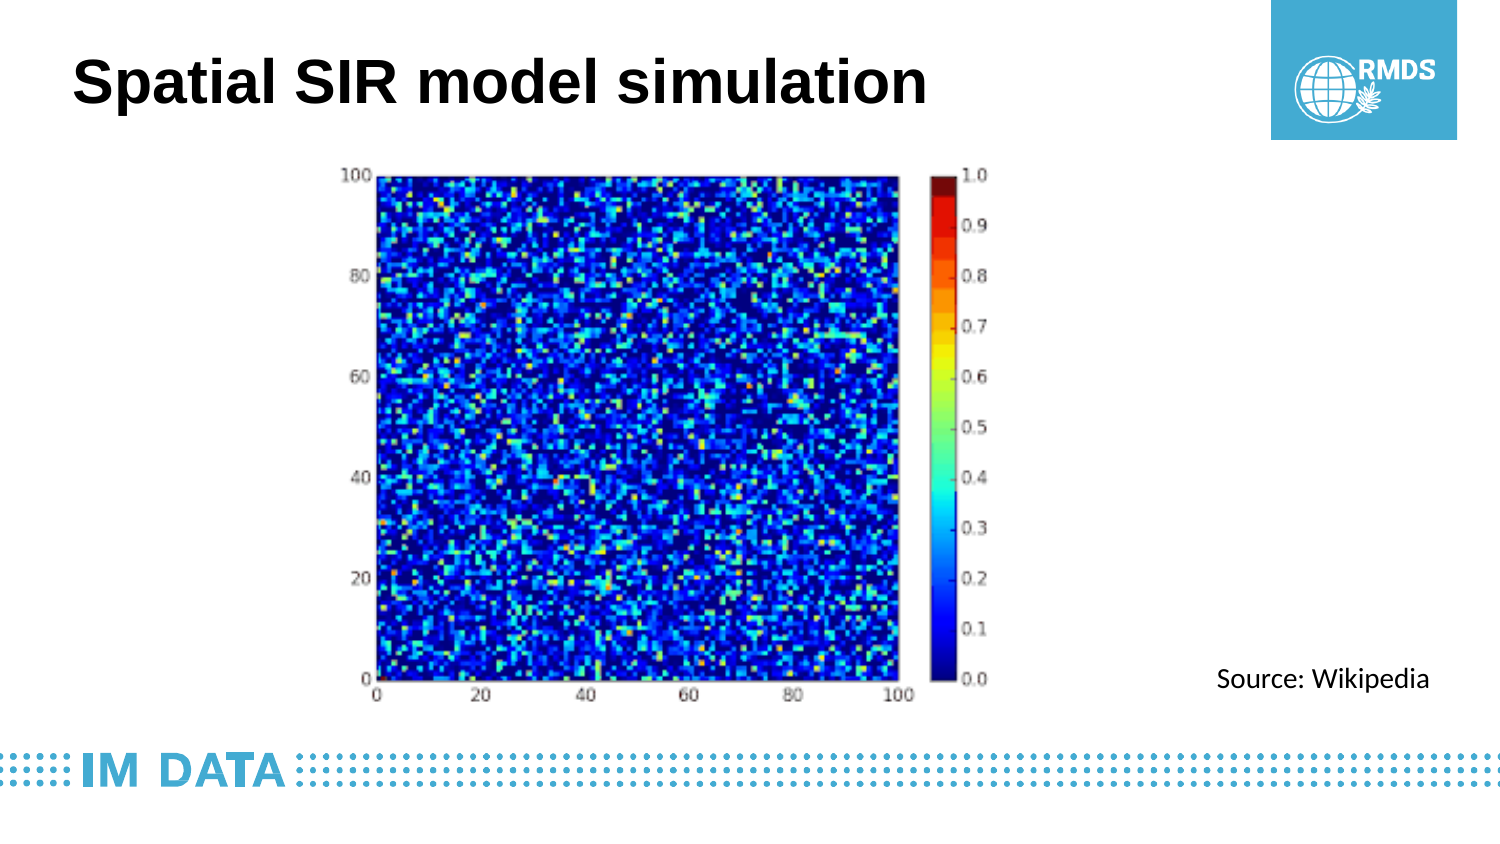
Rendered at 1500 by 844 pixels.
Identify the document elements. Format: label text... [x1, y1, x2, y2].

picture [272, 113, 1113, 745]
text_box Source: Wikipedia [1201, 644, 1500, 711]
picture [296, 753, 1500, 787]
text_box Spatial SIR model simulation [57, 26, 996, 115]
picture [1271, 0, 1458, 140]
